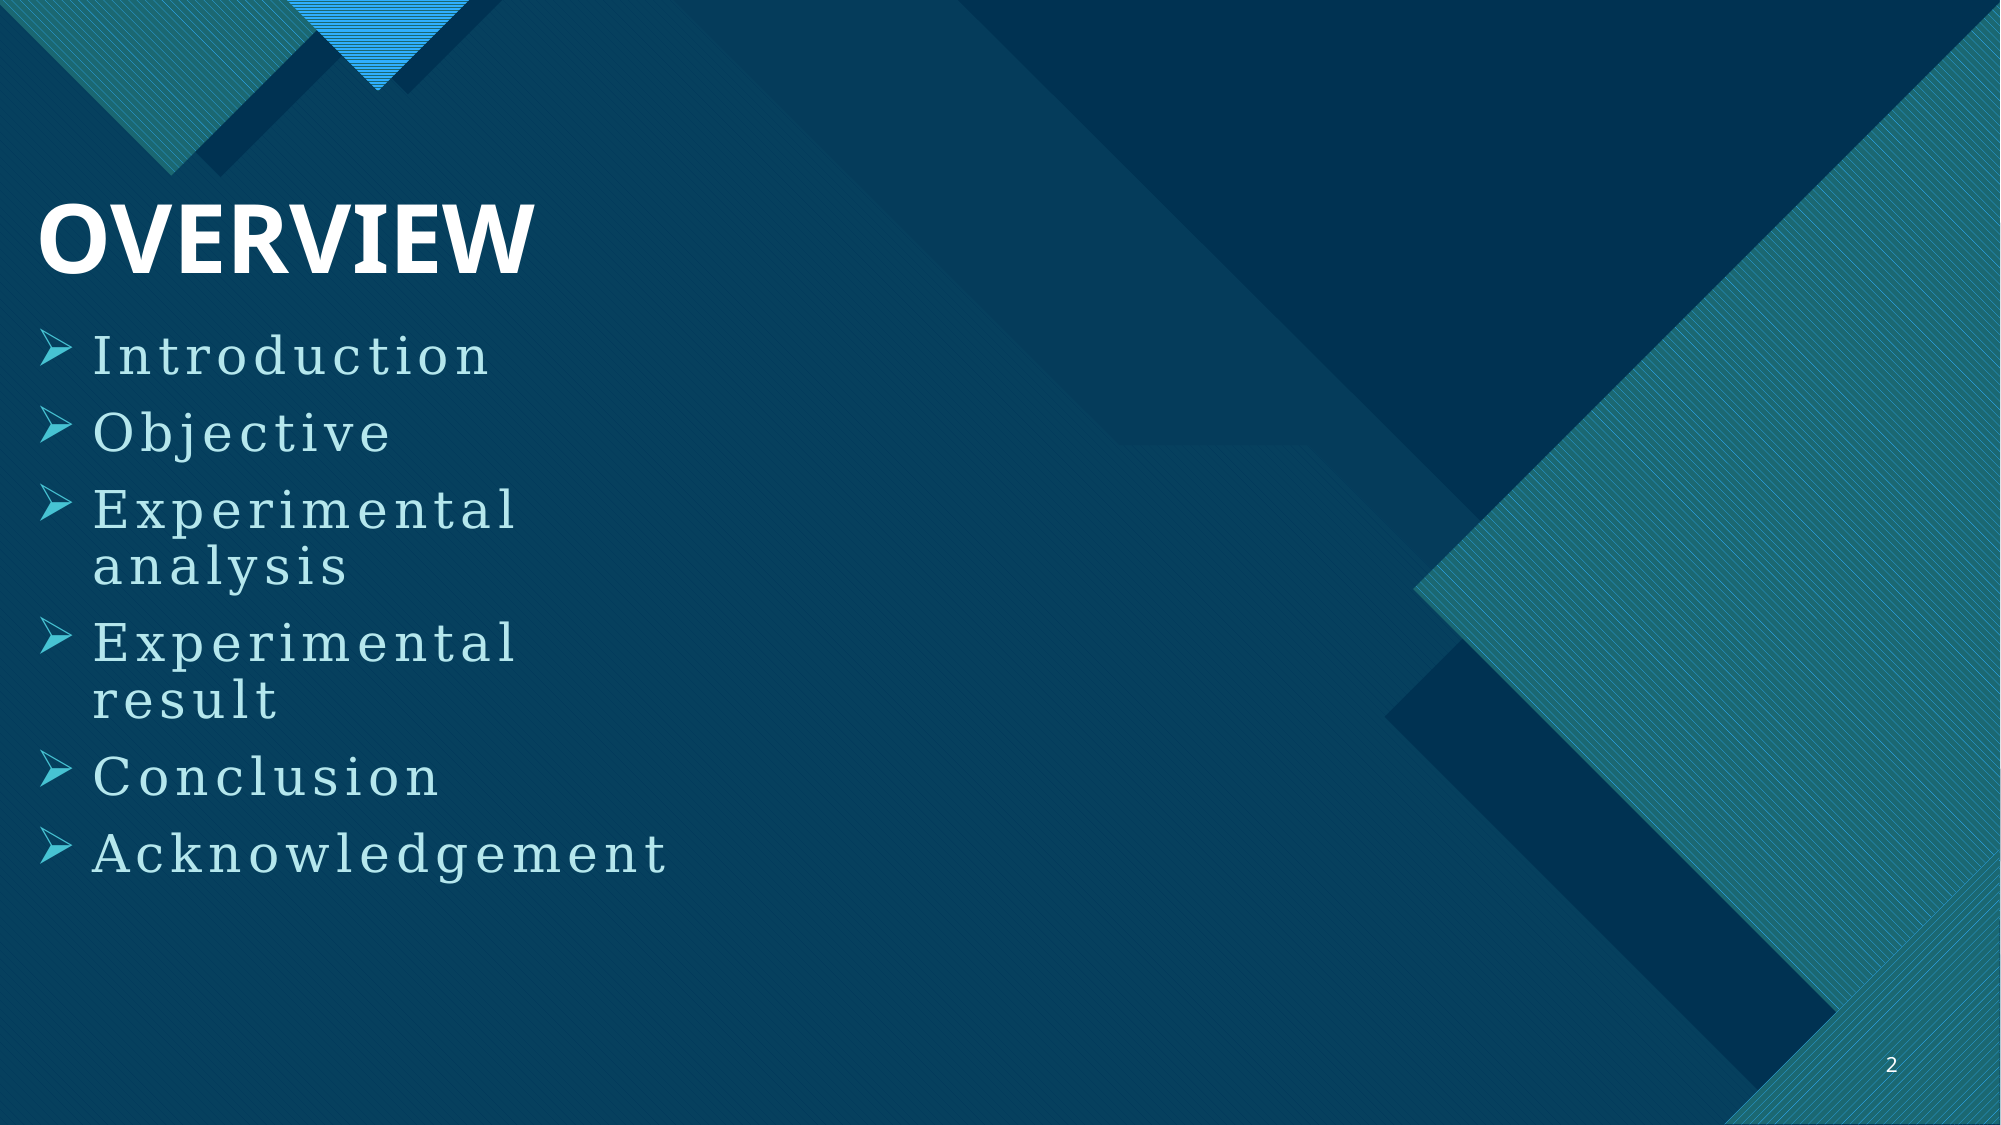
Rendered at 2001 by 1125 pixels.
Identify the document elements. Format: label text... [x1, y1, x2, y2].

slide_number 2 [1845, 1035, 1913, 1096]
list Introduction Objective Experimental analysis Experimental result Conclusion Acknowledgement [20, 322, 743, 1125]
title OVERVIEW [20, 161, 1298, 303]
